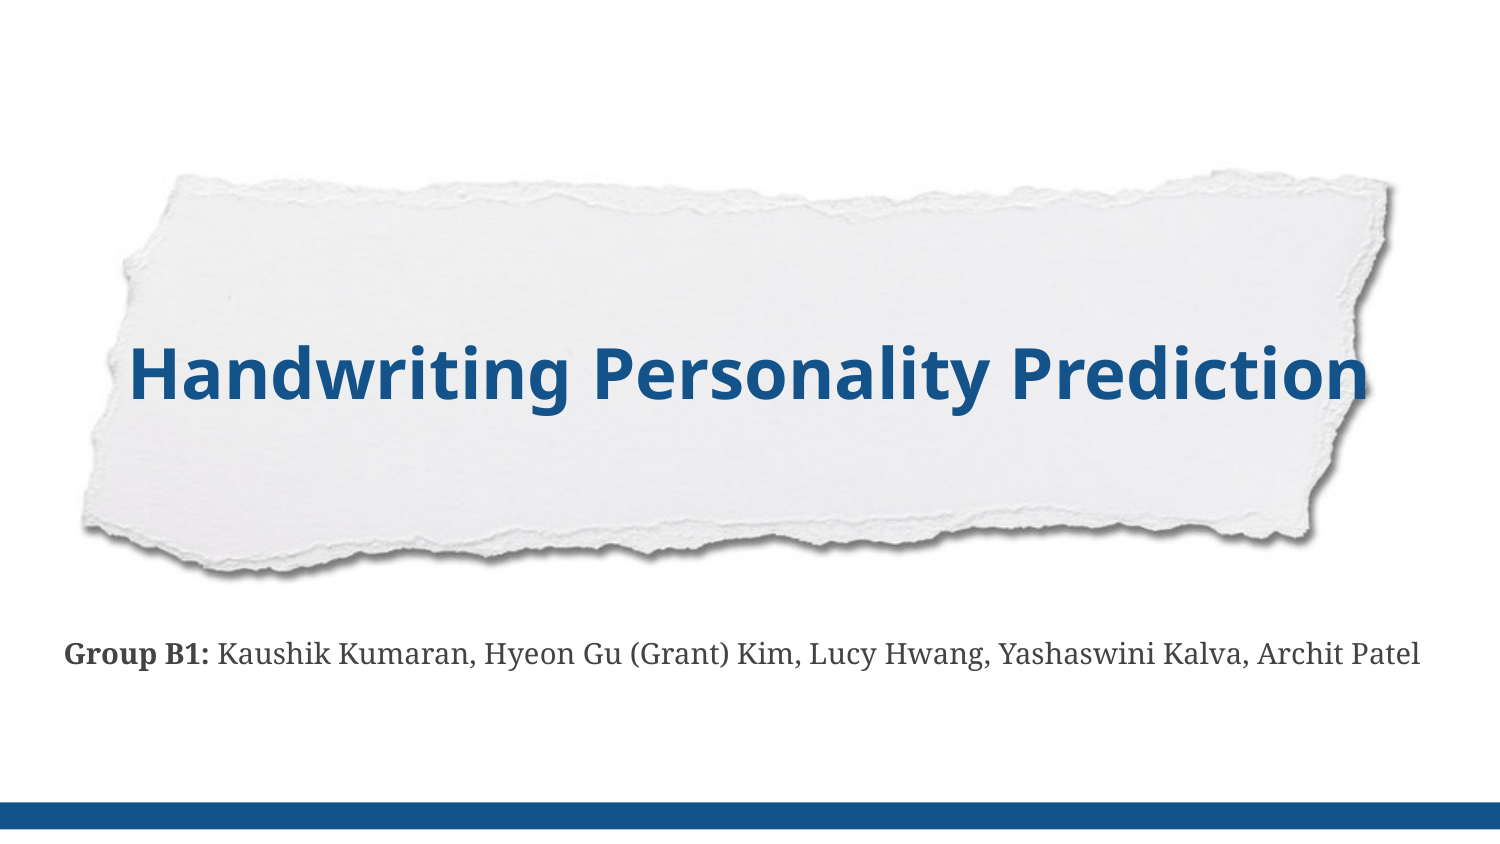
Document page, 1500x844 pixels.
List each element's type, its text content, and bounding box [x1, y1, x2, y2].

picture [51, 436, 1434, 618]
picture [51, 86, 1434, 293]
title Handwriting Personality Prediction [51, 293, 1449, 436]
subtitle Group B1: Kaushik Kumaran, Hyeon Gu (Grant) Kim, Lucy Hwang, Yashaswini Kalva, Archit Patel [43, 618, 1442, 699]
